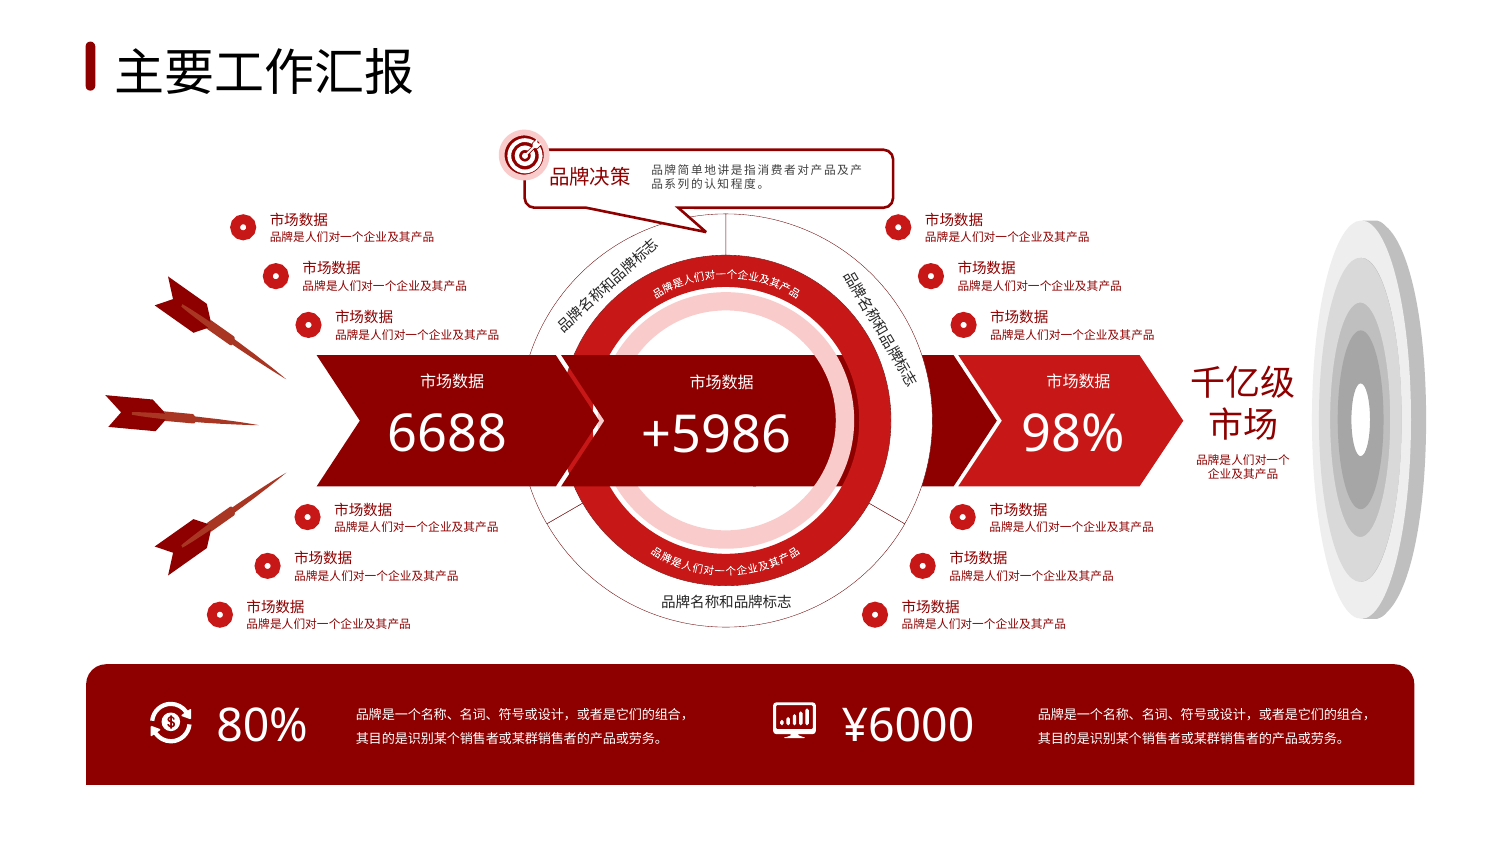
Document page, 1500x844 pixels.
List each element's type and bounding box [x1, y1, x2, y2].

text_box [100, 32, 430, 108]
text_box [85, 663, 1416, 786]
text_box [84, 40, 97, 92]
text_box [110, 131, 1427, 637]
